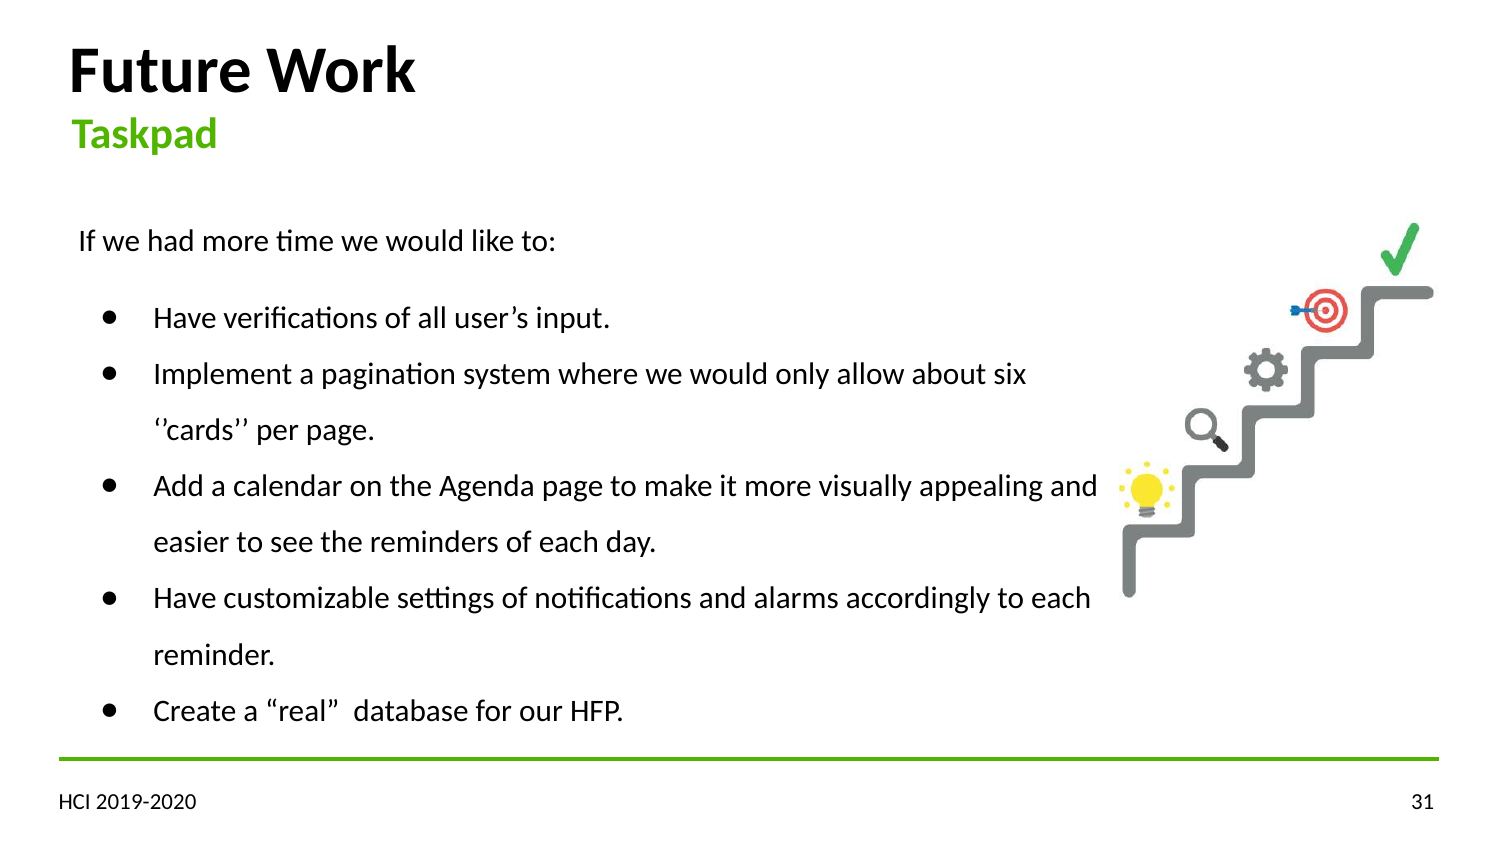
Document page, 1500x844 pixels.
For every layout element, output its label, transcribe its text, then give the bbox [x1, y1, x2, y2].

text_box Future Work [58, 41, 1441, 109]
text_box Taskpad [71, 105, 467, 164]
text_box HCI 2019-2020 [47, 781, 376, 820]
text_box ‹#› [1355, 781, 1446, 820]
subtitle If we had more time we would like to: Have verifications of all user’s input. Implement a pagination system where we would only allow about six ‘’cards’’ per page. Add a calendar on the Agenda page to make it more visually appealing and easier to see the reminders of each day. Have customizable settings of notifications and alarms accordingly to each reminder. Create a “real” database for our HFP. [67, 195, 1138, 737]
picture [1006, 214, 1441, 654]
